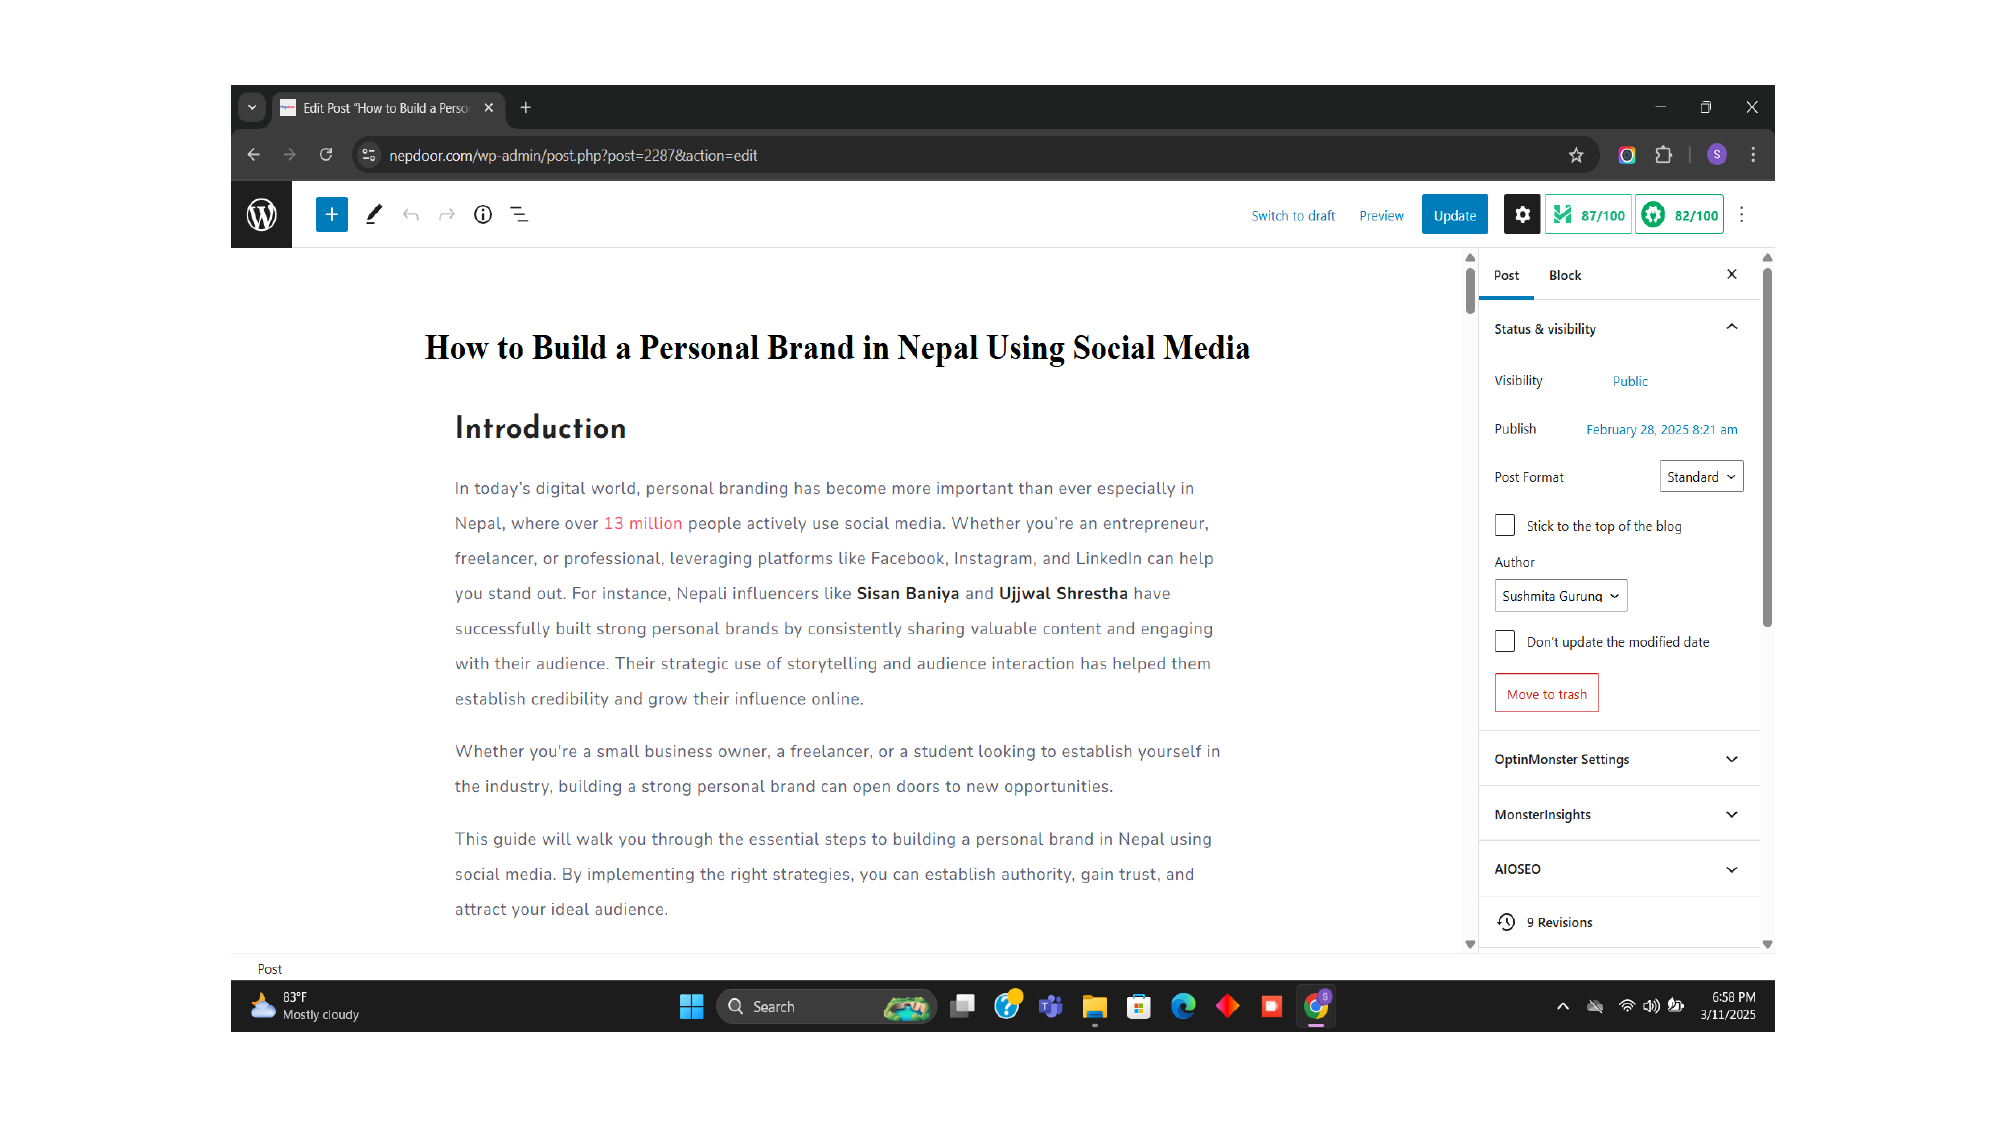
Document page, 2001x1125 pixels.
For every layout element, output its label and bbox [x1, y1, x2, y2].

picture [231, 85, 1775, 1032]
